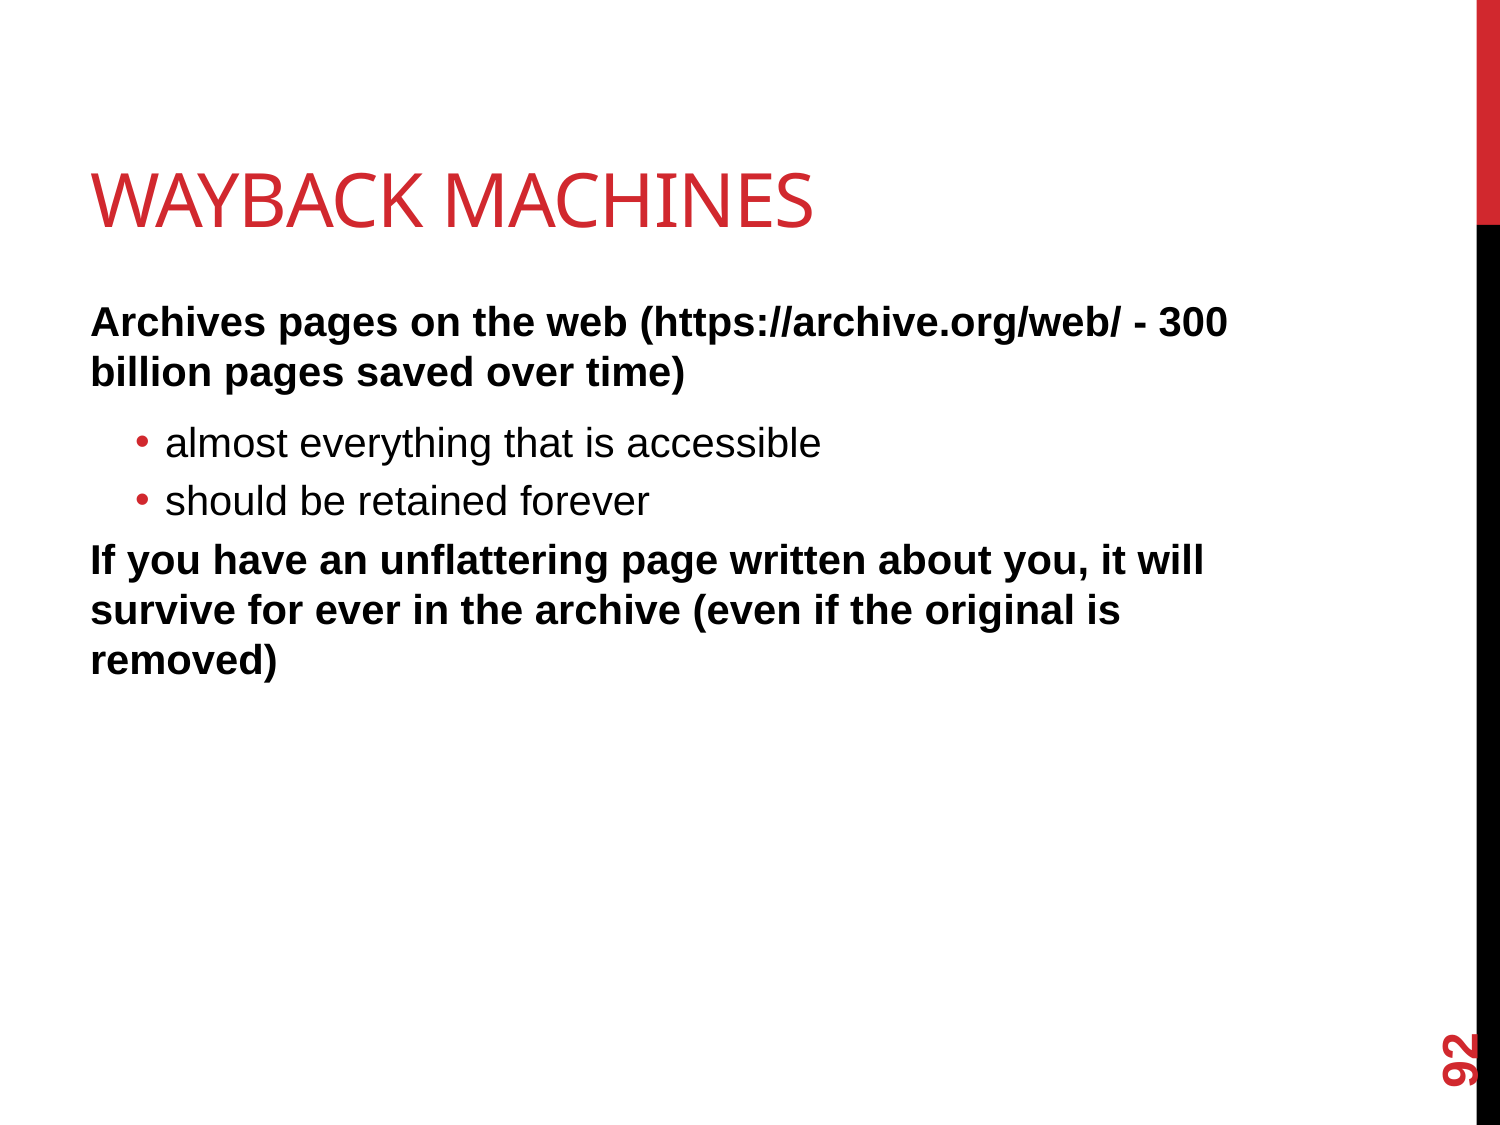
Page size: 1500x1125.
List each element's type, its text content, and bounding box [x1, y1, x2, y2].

title Wayback machines [75, 25, 1025, 250]
list Archives pages on the web (https://archive.org/web/ - 300 billion pages saved over time) almost everything that is accessible should be retained forever If you have an unflattering page written about you, it will survive for ever in the archive (even if the original is removed) [75, 287, 1325, 1005]
slide_number 92 [1427, 887, 1488, 1104]
